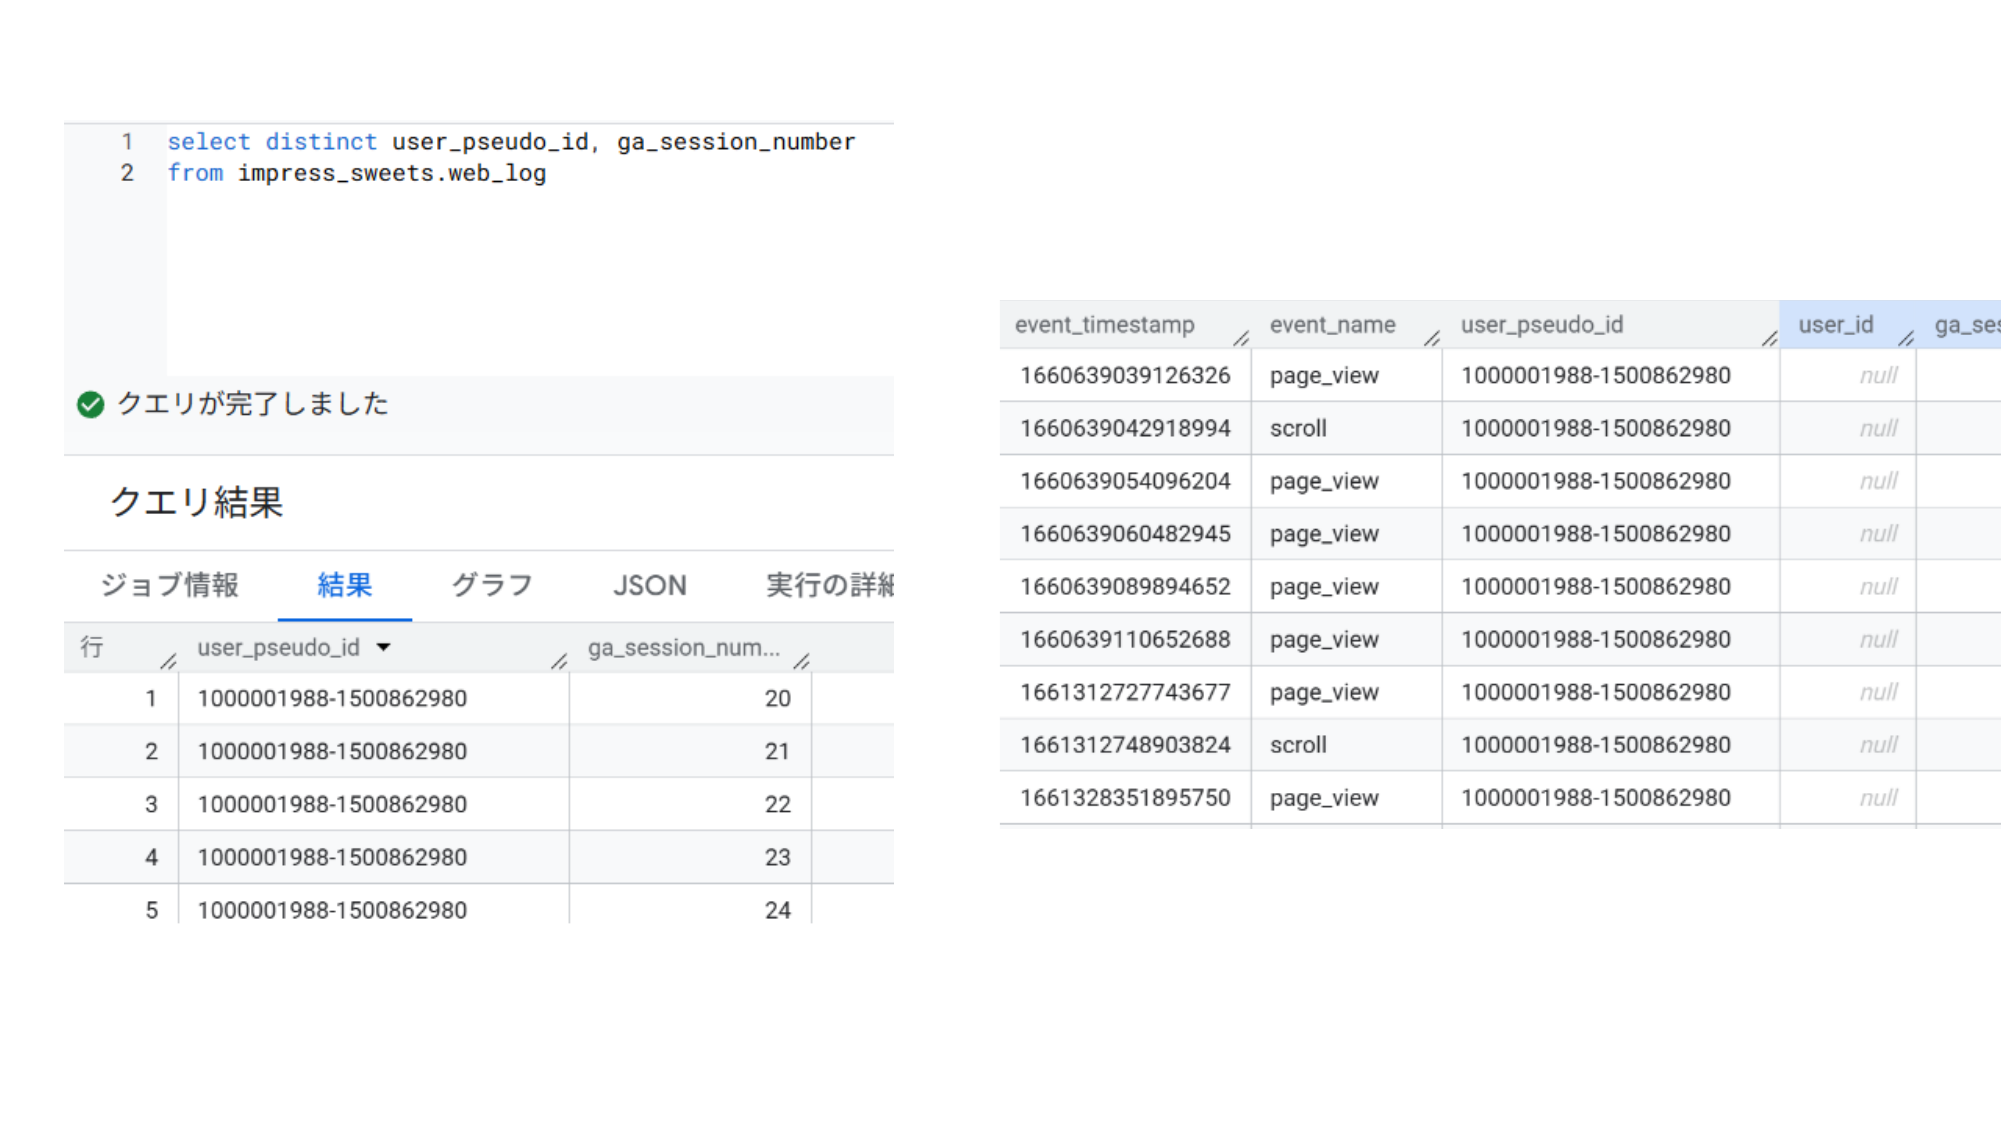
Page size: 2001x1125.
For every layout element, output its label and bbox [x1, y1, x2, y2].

picture [63, 119, 895, 948]
picture [999, 299, 2001, 829]
